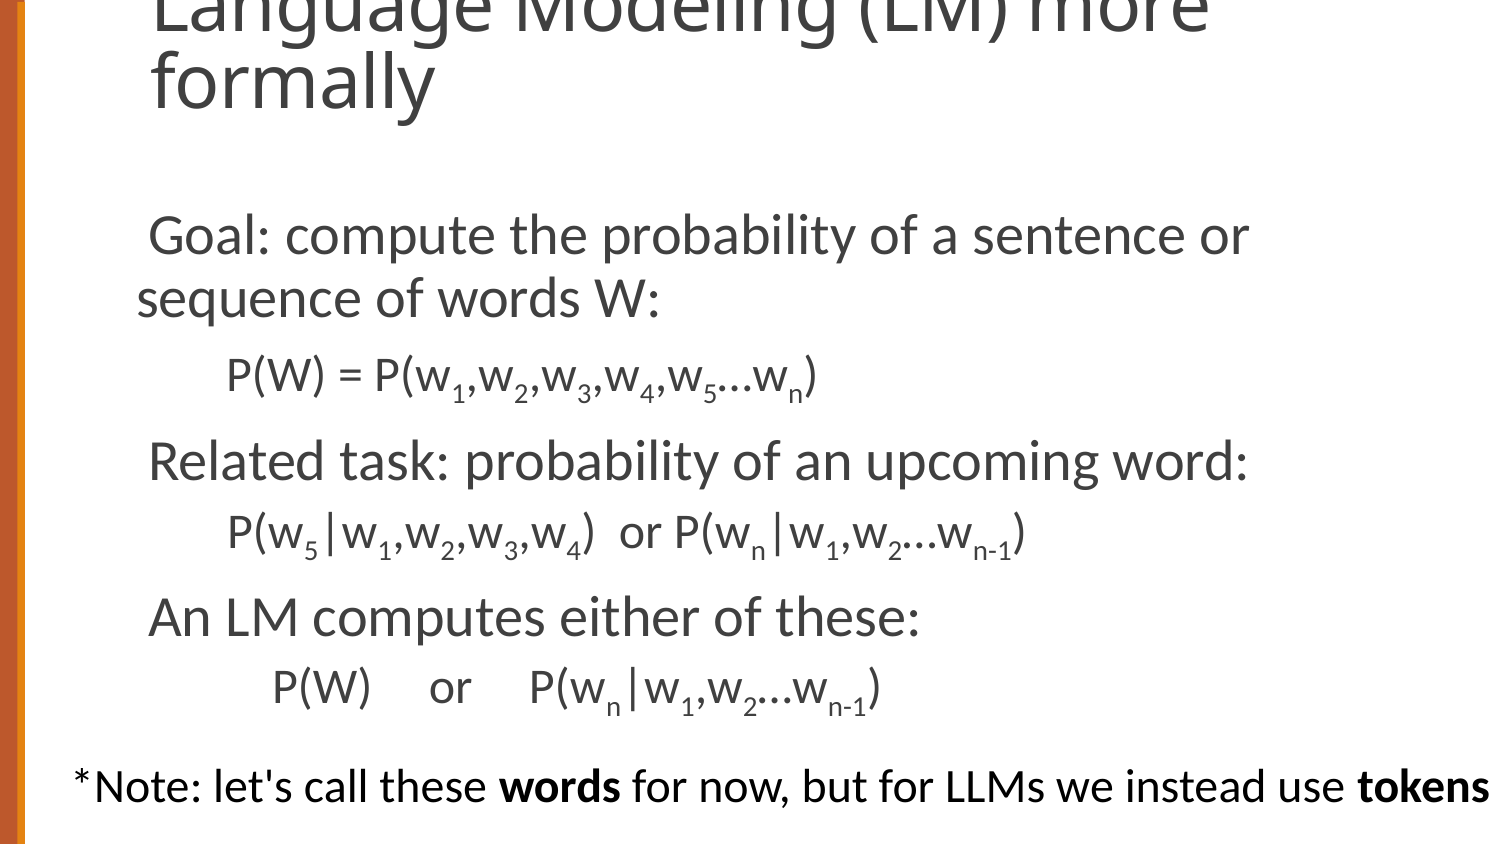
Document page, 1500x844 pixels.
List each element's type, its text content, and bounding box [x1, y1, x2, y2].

title Language Modeling (LM) more formally [135, 19, 1373, 132]
list Goal: compute the probability of a sentence or sequence of words W: P(W) = P(w1,w2,w3,w4,w5…wn) Related task: probability of an upcoming word: P(w5|w1,w2,w3,w4) or P(wn|w1,w2…wn-1) An LM computes either of these: P(W) or P(wn|w1,w2…wn-1) [135, 196, 1373, 746]
text_box *Note: let's call these words for now, but for LLMs we instead use tokens [55, 746, 1500, 844]
